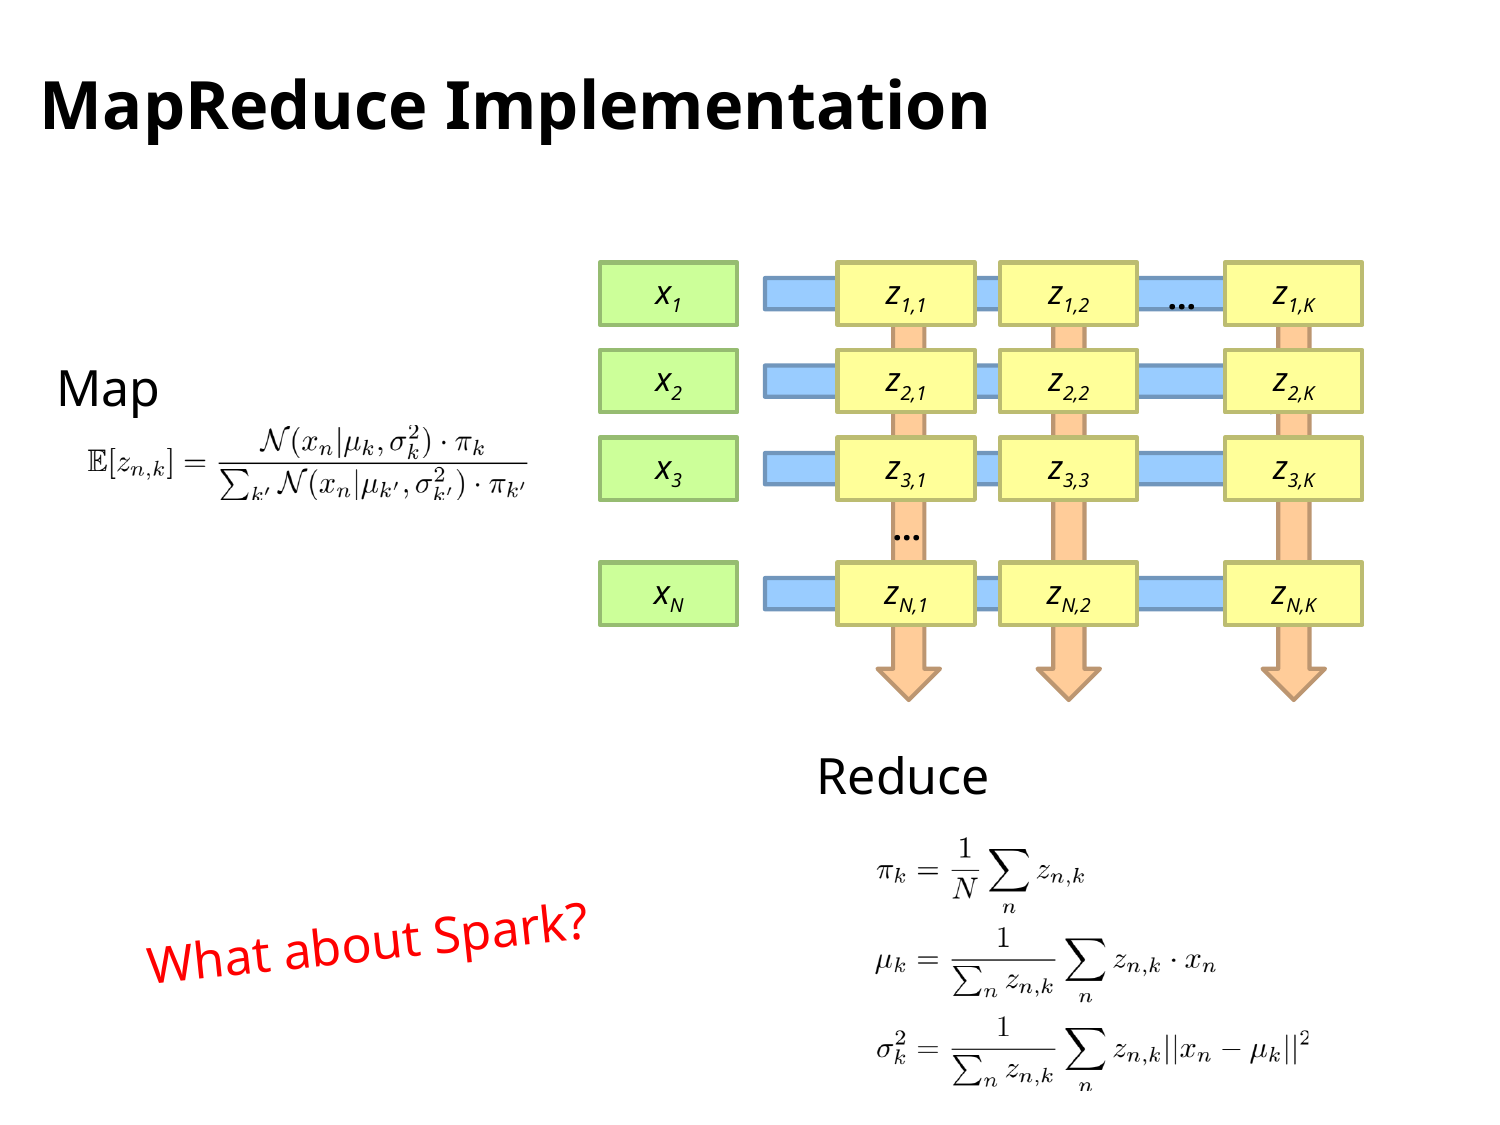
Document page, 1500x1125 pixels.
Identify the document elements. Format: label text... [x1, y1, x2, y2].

text_box zN,2 [998, 560, 1139, 627]
text_box [762, 450, 835, 487]
text_box [762, 363, 835, 399]
text_box z1,K [1223, 260, 1364, 327]
text_box z2,2 [998, 348, 1139, 414]
text_box [875, 627, 942, 703]
picture [87, 424, 528, 501]
text_box [762, 275, 835, 312]
text_box [891, 555, 927, 560]
text_box [891, 414, 927, 435]
text_box [891, 327, 927, 348]
text_box [1276, 414, 1312, 435]
text_box z1,1 [835, 260, 977, 327]
text_box [1035, 627, 1102, 703]
text_box [977, 275, 998, 312]
text_box z2,K [1223, 348, 1364, 414]
text_box zN,K [1223, 560, 1364, 627]
text_box zN,1 [835, 560, 977, 627]
text_box [1139, 275, 1152, 312]
text_box z3,1 [835, 435, 977, 502]
picture [874, 837, 1309, 1092]
text_box [977, 363, 998, 399]
text_box [1139, 363, 1223, 399]
text_box x1 [598, 260, 739, 327]
text_box [977, 575, 998, 612]
text_box [1051, 414, 1087, 435]
text_box [1260, 627, 1327, 703]
text_box [1051, 502, 1087, 560]
text_box z3,K [1223, 435, 1364, 502]
text_box x2 [598, 348, 739, 414]
text_box Map [41, 349, 175, 424]
text_box [1276, 502, 1312, 560]
text_box [1051, 327, 1087, 348]
text_box z3,3 [998, 435, 1139, 502]
text_box [1139, 575, 1223, 612]
text_box [977, 450, 998, 487]
text_box Reduce [802, 737, 1005, 813]
text_box [1212, 275, 1223, 312]
title MapReduce Implementation [24, 18, 1451, 188]
text_box [1139, 450, 1223, 487]
text_box xN [598, 560, 739, 627]
text_box … [1152, 269, 1212, 325]
text_box … [877, 499, 937, 555]
text_box x3 [598, 435, 739, 502]
text_box z1,2 [998, 260, 1139, 327]
text_box z2,1 [835, 348, 977, 414]
text_box [762, 575, 835, 612]
text_box What about Spark? [87, 874, 648, 1008]
text_box [1276, 327, 1312, 348]
